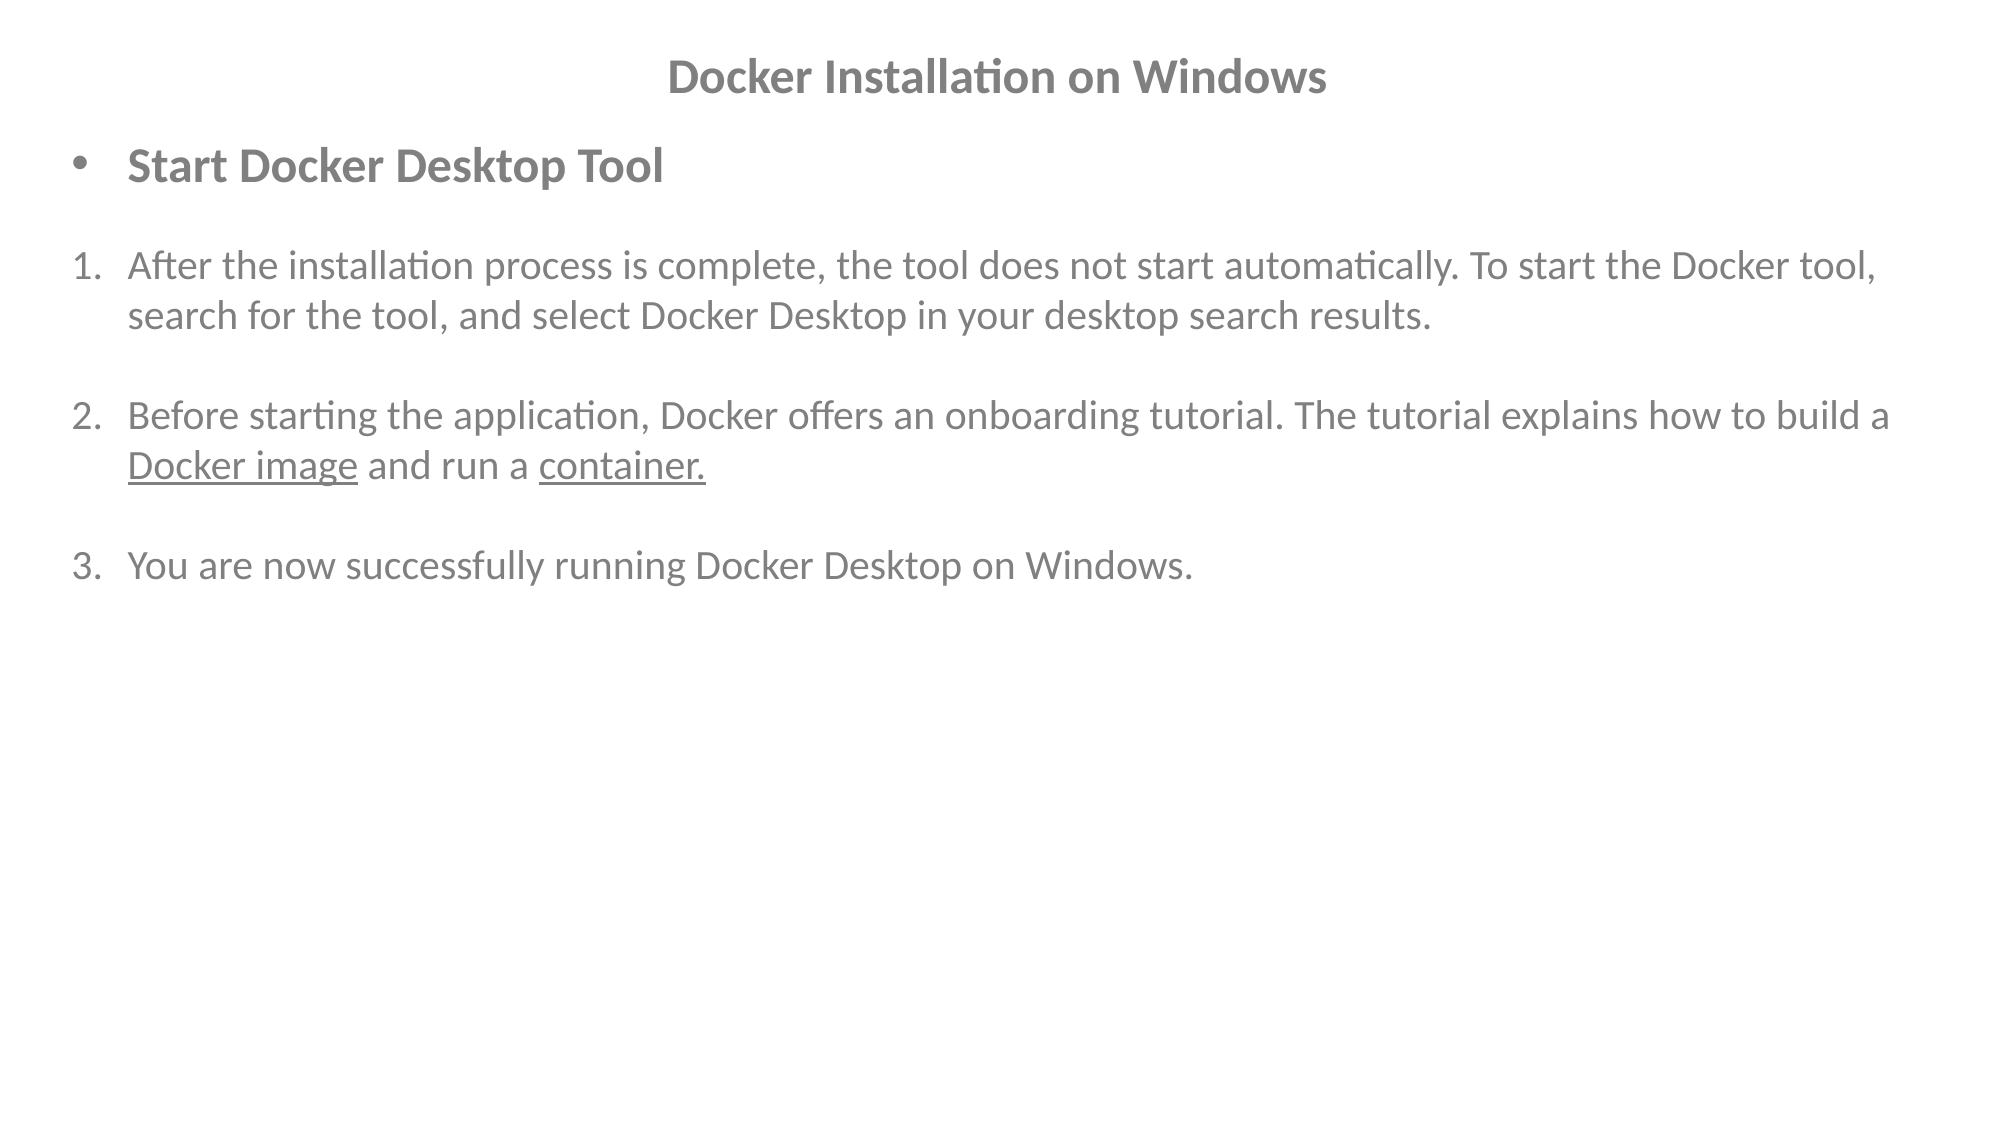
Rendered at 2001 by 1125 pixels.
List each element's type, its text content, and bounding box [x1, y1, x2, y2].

text_box Start Docker Desktop Tool After the installation process is complete, the tool does not start automatically. To start the Docker tool, search for the tool, and select Docker Desktop in your desktop search results. Before starting the application, Docker offers an onboarding tutorial. The tutorial explains how to build a Docker image and run a container. You are now successfully running Docker Desktop on Windows. [56, 125, 1975, 640]
text_box Docker Installation on Windows [21, 36, 1989, 111]
